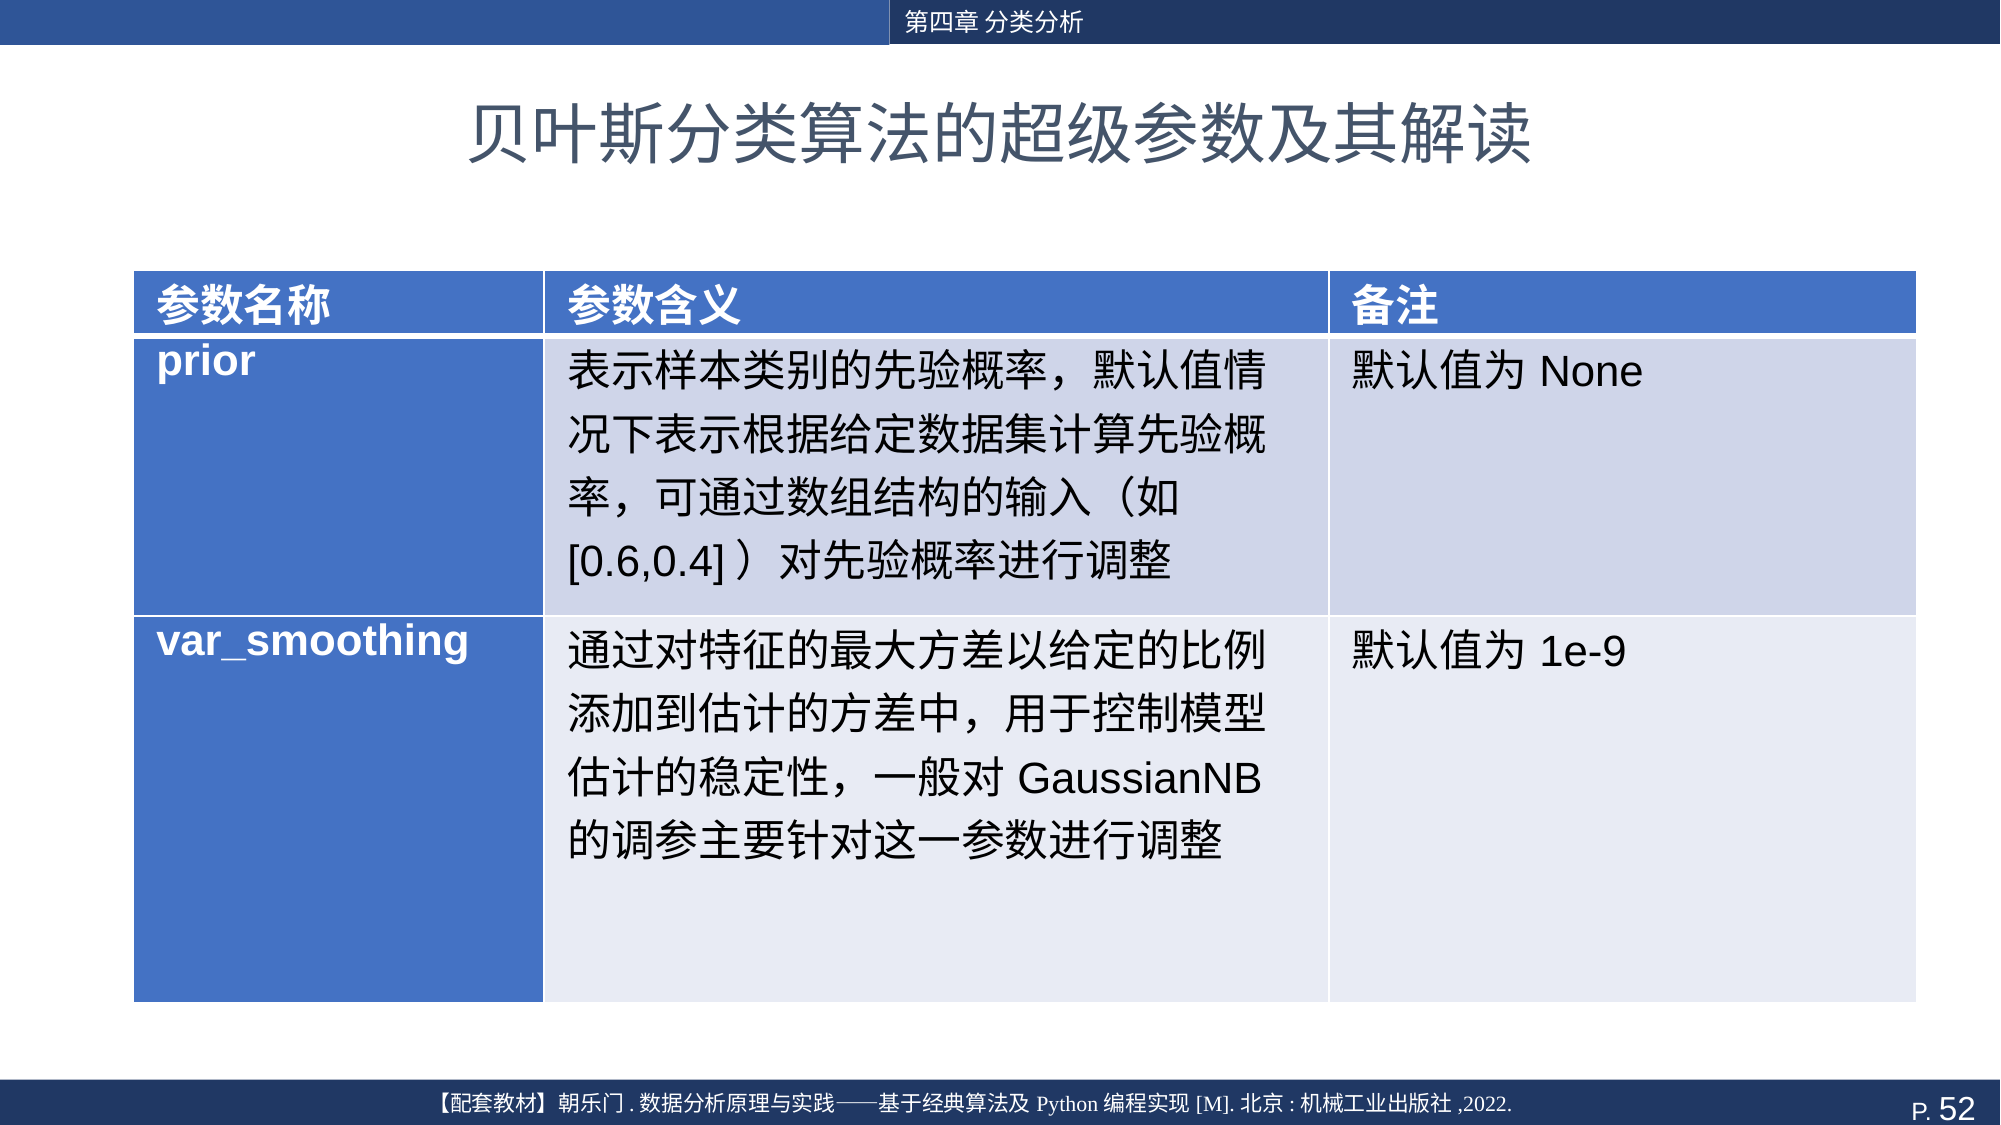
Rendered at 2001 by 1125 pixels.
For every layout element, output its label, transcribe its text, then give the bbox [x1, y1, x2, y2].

title 贝叶斯分类算法的超级参数及其解读 [64, 64, 1934, 200]
table_cell 通过对特征的最大方差以给定的比例添加到估计的方差中，用于控制模型估计的稳定性，一般对GaussianNB的调参主要针对这一参数进行调整 [545, 617, 1328, 1002]
table_header 参数名称 [134, 271, 543, 333]
table_header 参数含义 [545, 271, 1328, 333]
table_cell 表示样本类别的先验概率，默认值情况下表示根据给定数据集计算先验概率，可通过数组结构的输入（如[0.6,0.4]）对先验概率进行调整 [545, 339, 1328, 615]
table_cell var_smoothing [134, 617, 543, 1002]
table_cell prior [134, 339, 543, 615]
table_cell 默认值为None [1330, 339, 1916, 615]
table_cell 默认值为1e-9 [1330, 617, 1916, 1002]
table_header 备注 [1330, 271, 1916, 333]
